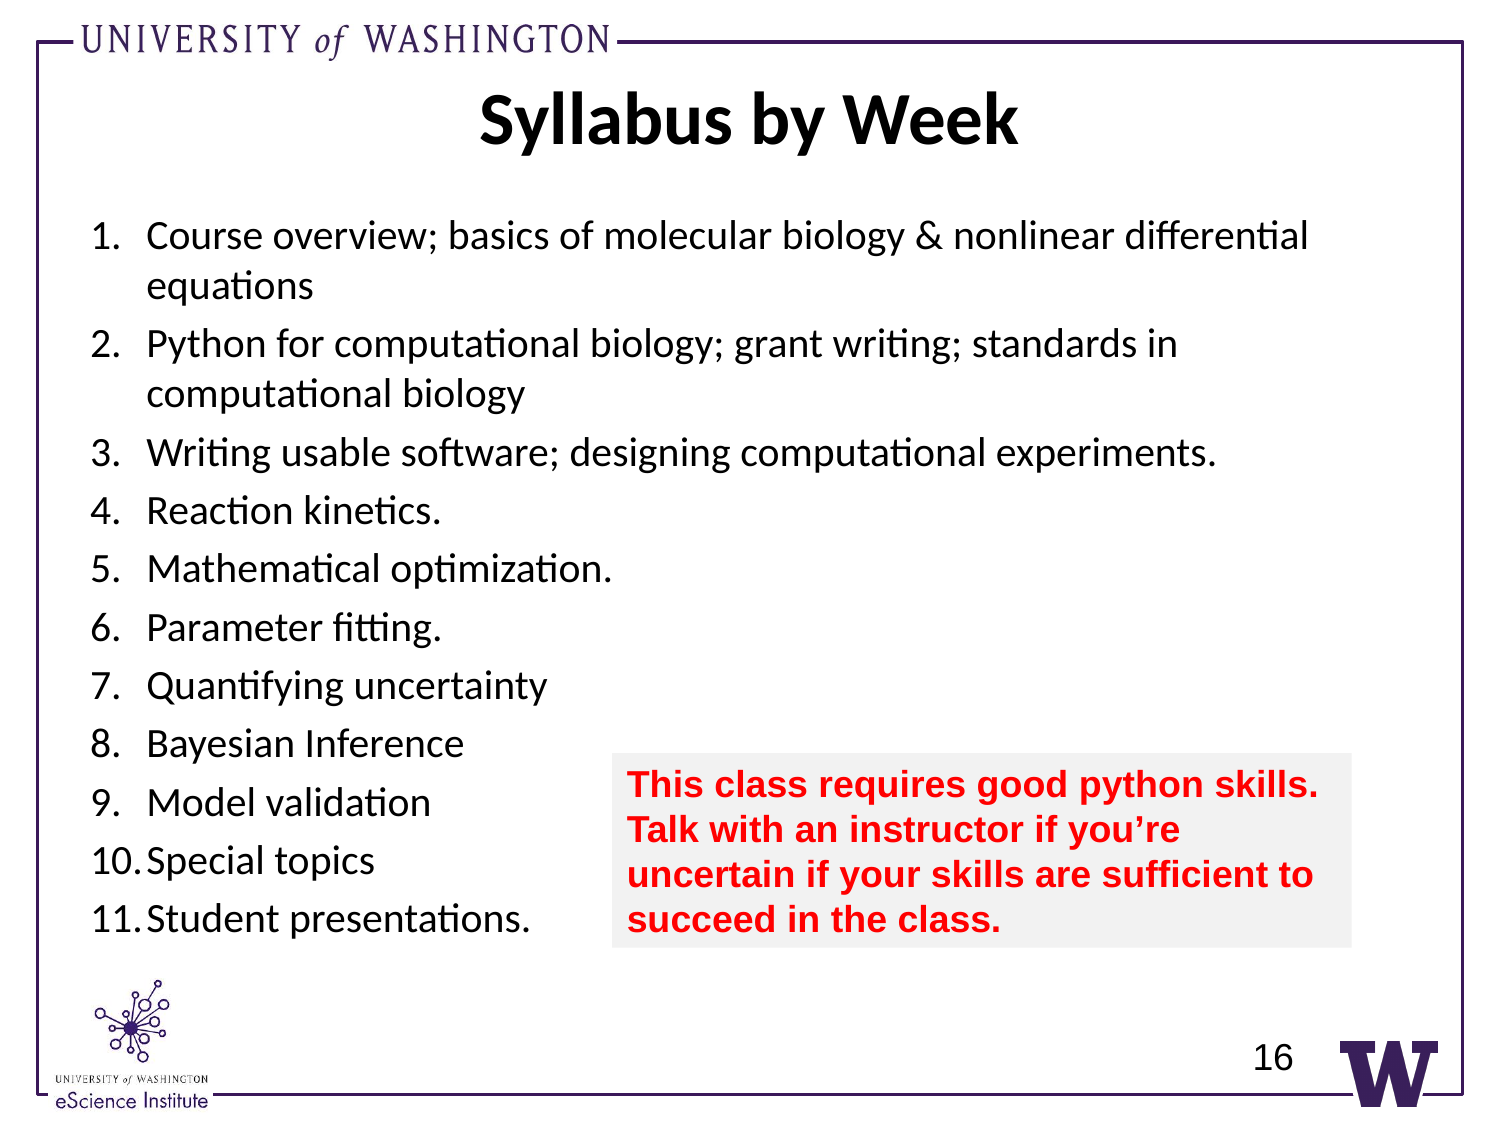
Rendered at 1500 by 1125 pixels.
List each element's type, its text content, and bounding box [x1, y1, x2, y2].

picture [81, 24, 609, 61]
picture [48, 978, 213, 1113]
slide_number 16 [1237, 1025, 1325, 1085]
text_box This class requires good python skills. Talk with an instructor if you’re uncertain if your skills are sufficient to succeed in the class. [612, 753, 1352, 948]
title Syllabus by Week [75, 62, 1425, 200]
list Course overview; basics of molecular biology & nonlinear differential equations Python for computational biology; grant writing; standards in computational biology Writing usable software; designing computational experiments. Reaction kinetics. Mathematical optimization. Parameter fitting. Quantifying uncertainty Bayesian Inference Model validation Special topics Student presentations. [75, 200, 1425, 950]
picture [1340, 1041, 1438, 1107]
